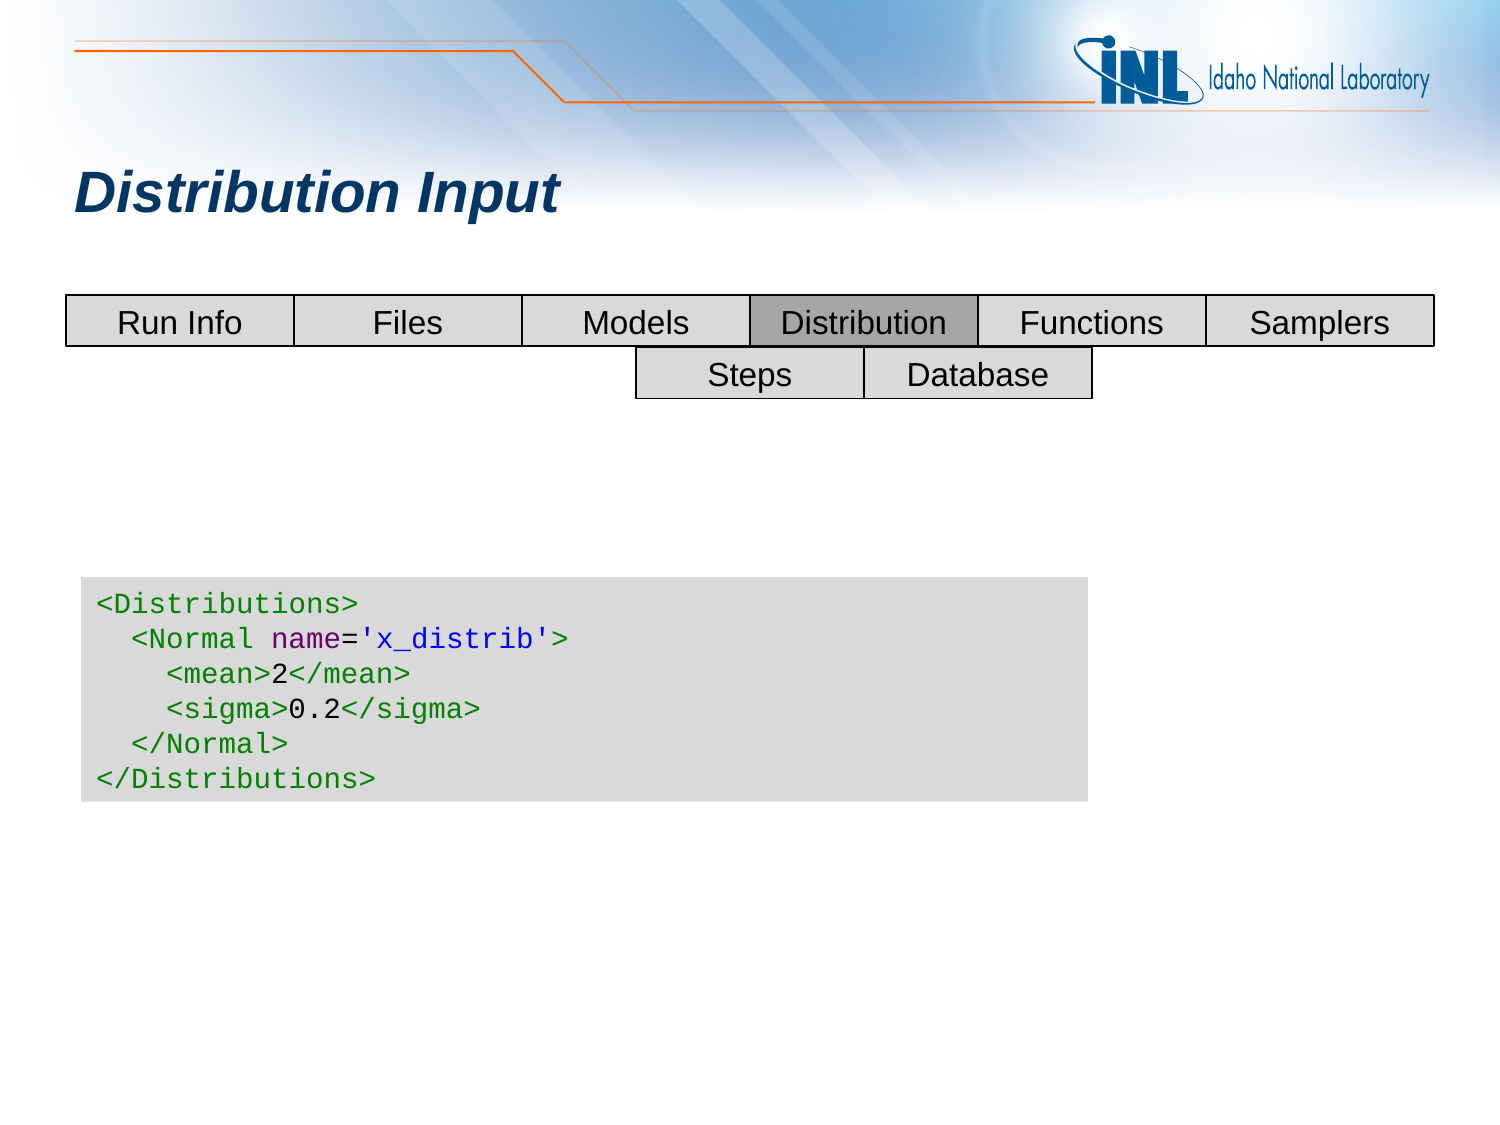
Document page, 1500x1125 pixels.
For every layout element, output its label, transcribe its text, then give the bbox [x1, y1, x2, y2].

text_box Functions [977, 295, 1205, 347]
text_box Steps [635, 347, 863, 399]
text_box Distribution [749, 295, 977, 347]
text_box Run Info [66, 295, 294, 347]
text_box <Distributions> <Normal name='x_distrib'> <mean>2</mean> <sigma>0.2</sigma> </Normal> </Distributions> [81, 577, 1088, 802]
text_box Database [863, 347, 1092, 399]
title Distribution Input [74, 164, 1426, 227]
text_box Files [294, 295, 522, 347]
picture [0, 0, 1500, 1125]
text_box Samplers [1205, 295, 1434, 347]
text_box Models [522, 295, 749, 347]
